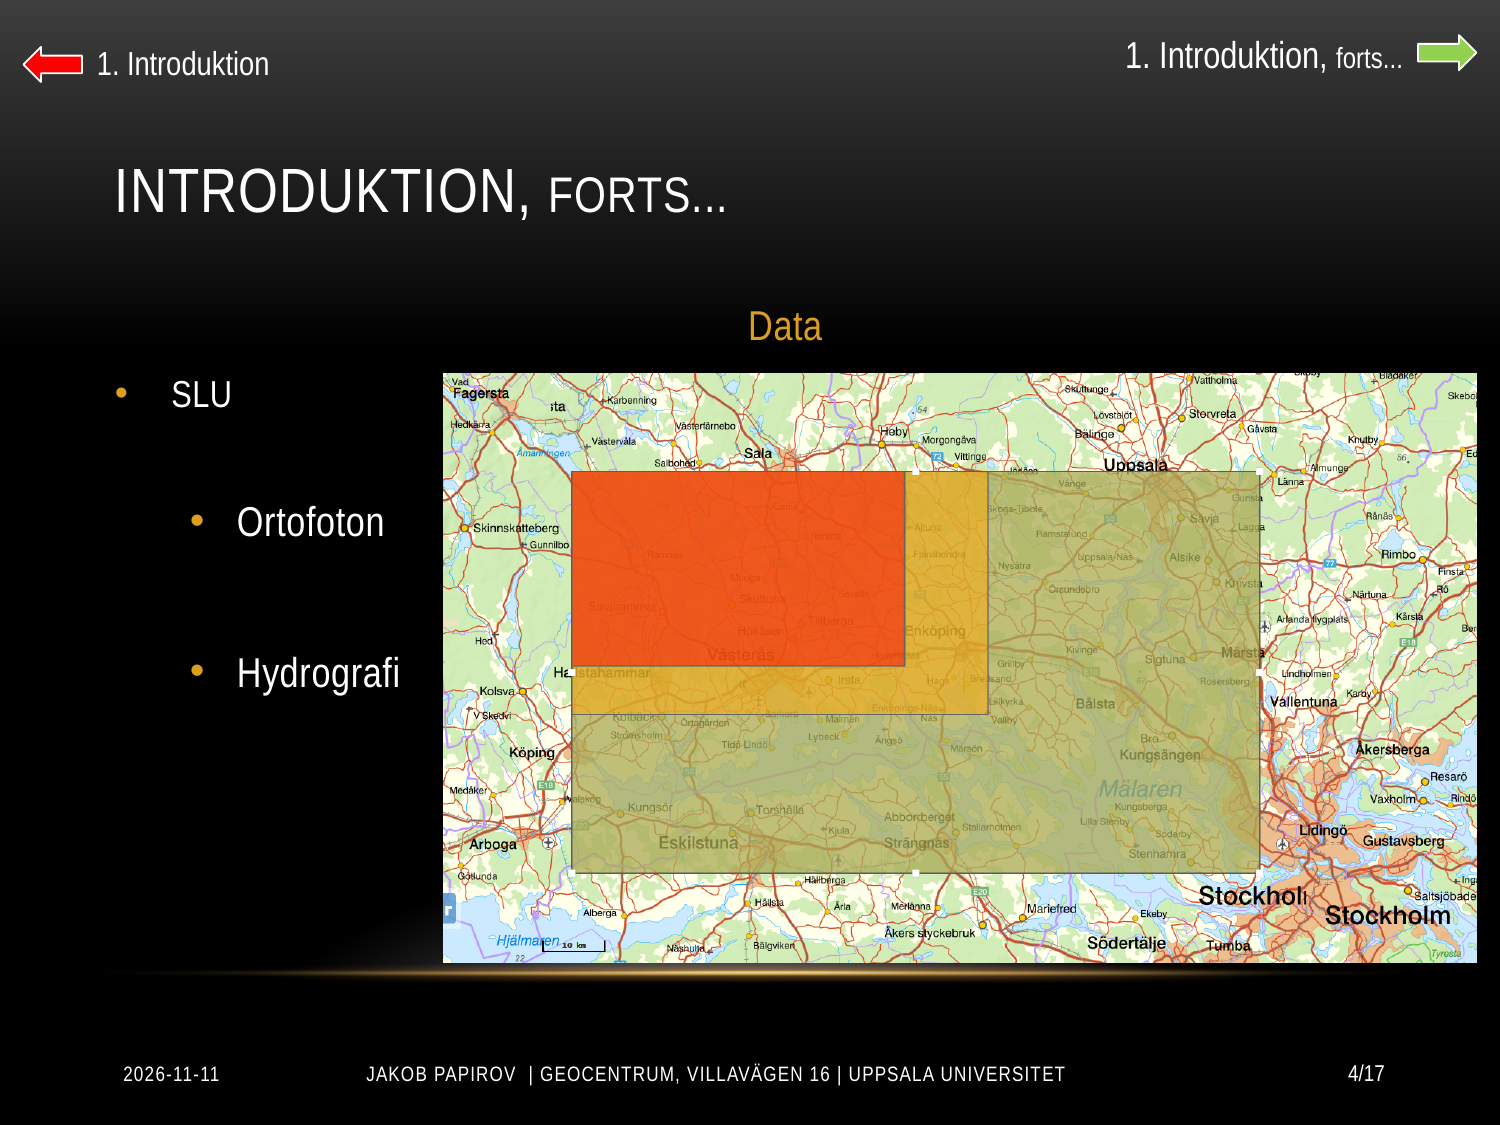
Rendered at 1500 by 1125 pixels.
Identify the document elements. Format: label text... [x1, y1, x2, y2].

list Data [99, 262, 1471, 357]
text_box 1. Introduktion, forts... [984, 23, 1418, 129]
picture [0, 0, 1500, 1125]
text_box [1418, 34, 1478, 72]
text_box 1. Introduktion [82, 35, 493, 90]
list SLU Ortofoton Hydrografi [99, 362, 443, 938]
text_box [22, 46, 82, 83]
footer Jakob Papirov | Geocentrum, Villavägen 16 | Uppsala Universitet [351, 1042, 1125, 1103]
title Introduktion, forts... [99, 117, 1400, 233]
slide_number 4/17 [1237, 1042, 1400, 1103]
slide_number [75, 1042, 235, 1103]
